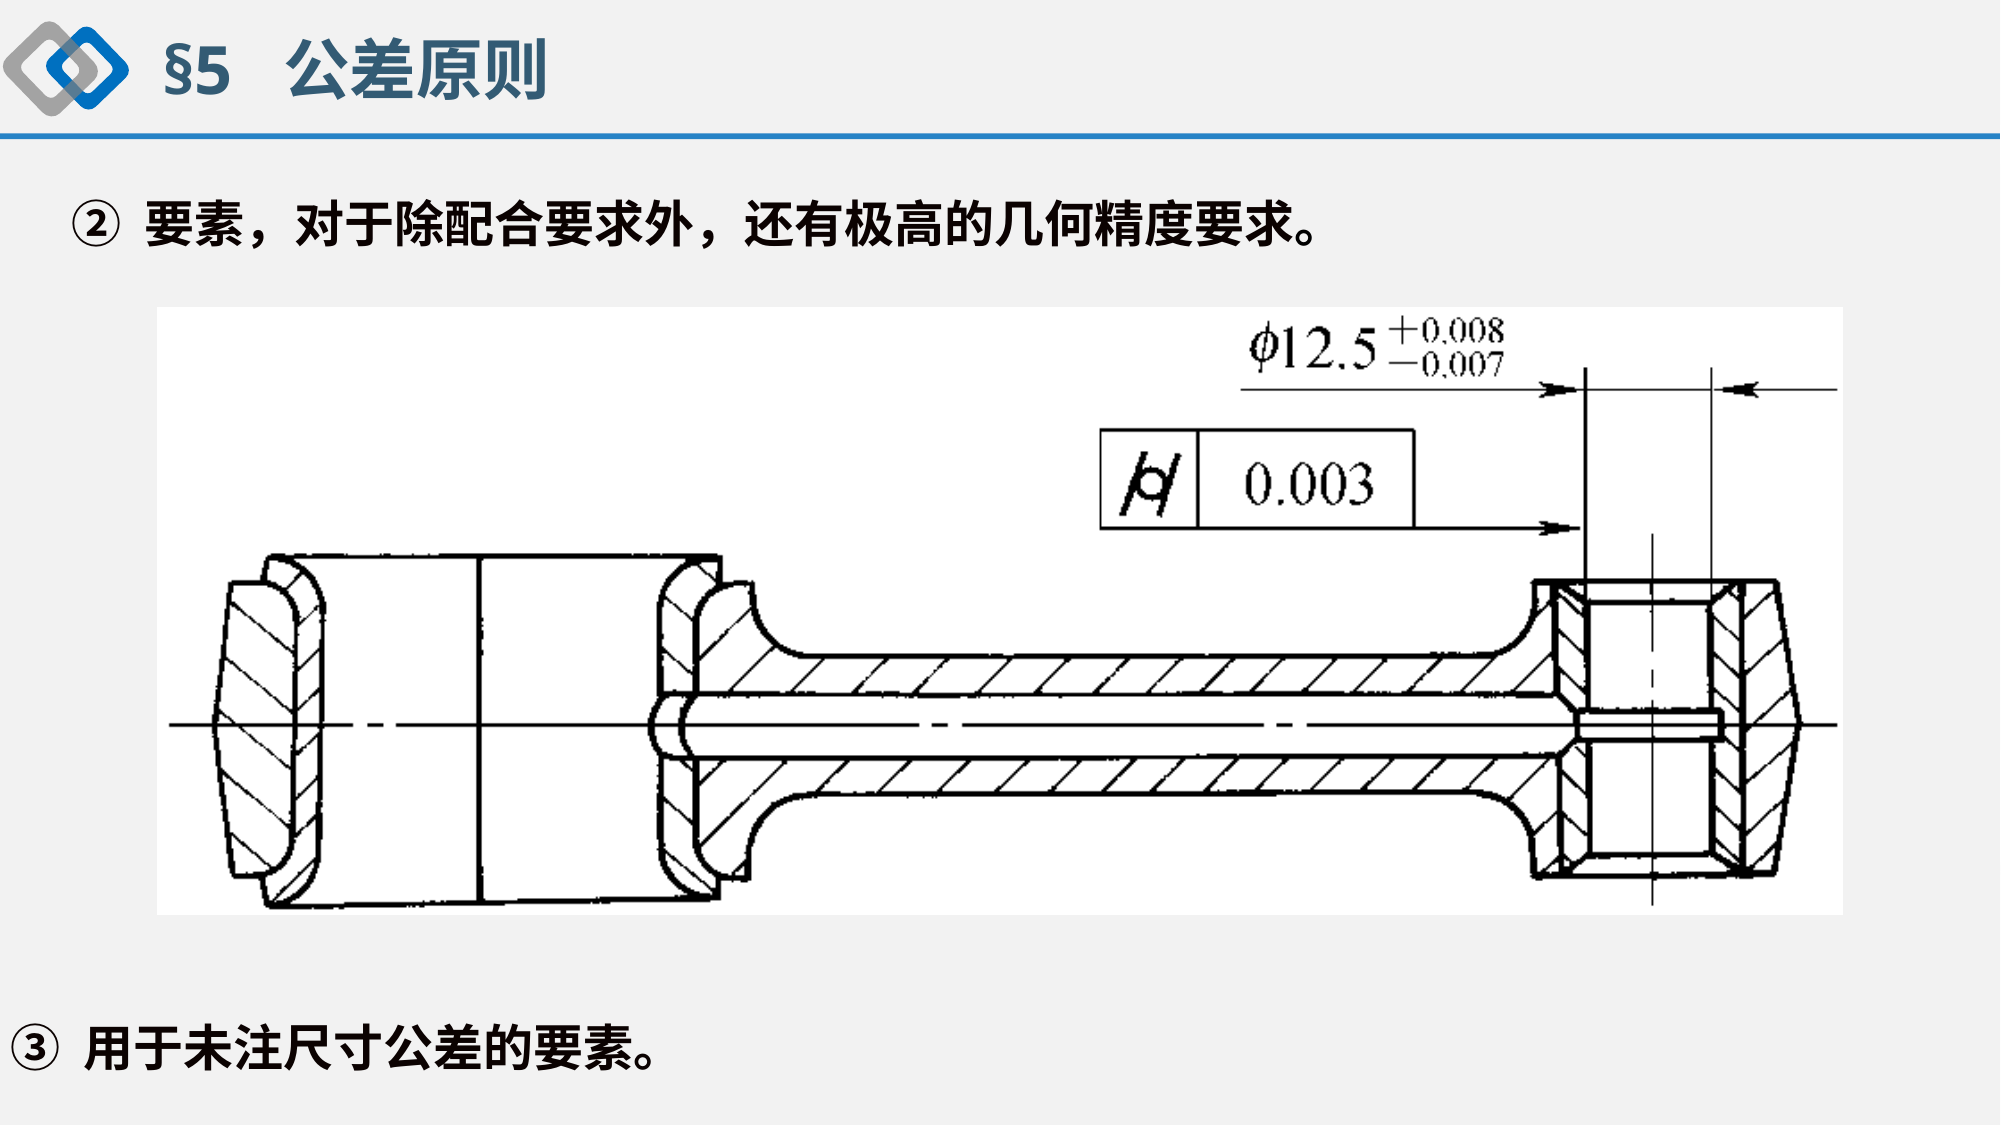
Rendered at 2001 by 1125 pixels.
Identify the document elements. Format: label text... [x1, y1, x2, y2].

text_box §5 公差原则 [129, 20, 598, 116]
picture [157, 307, 1843, 916]
list ② 要素，对于除配合要求外，还有极高的几何精度要求。 ③ 用于未注尺寸公差的要素。 [0, 145, 1455, 1093]
